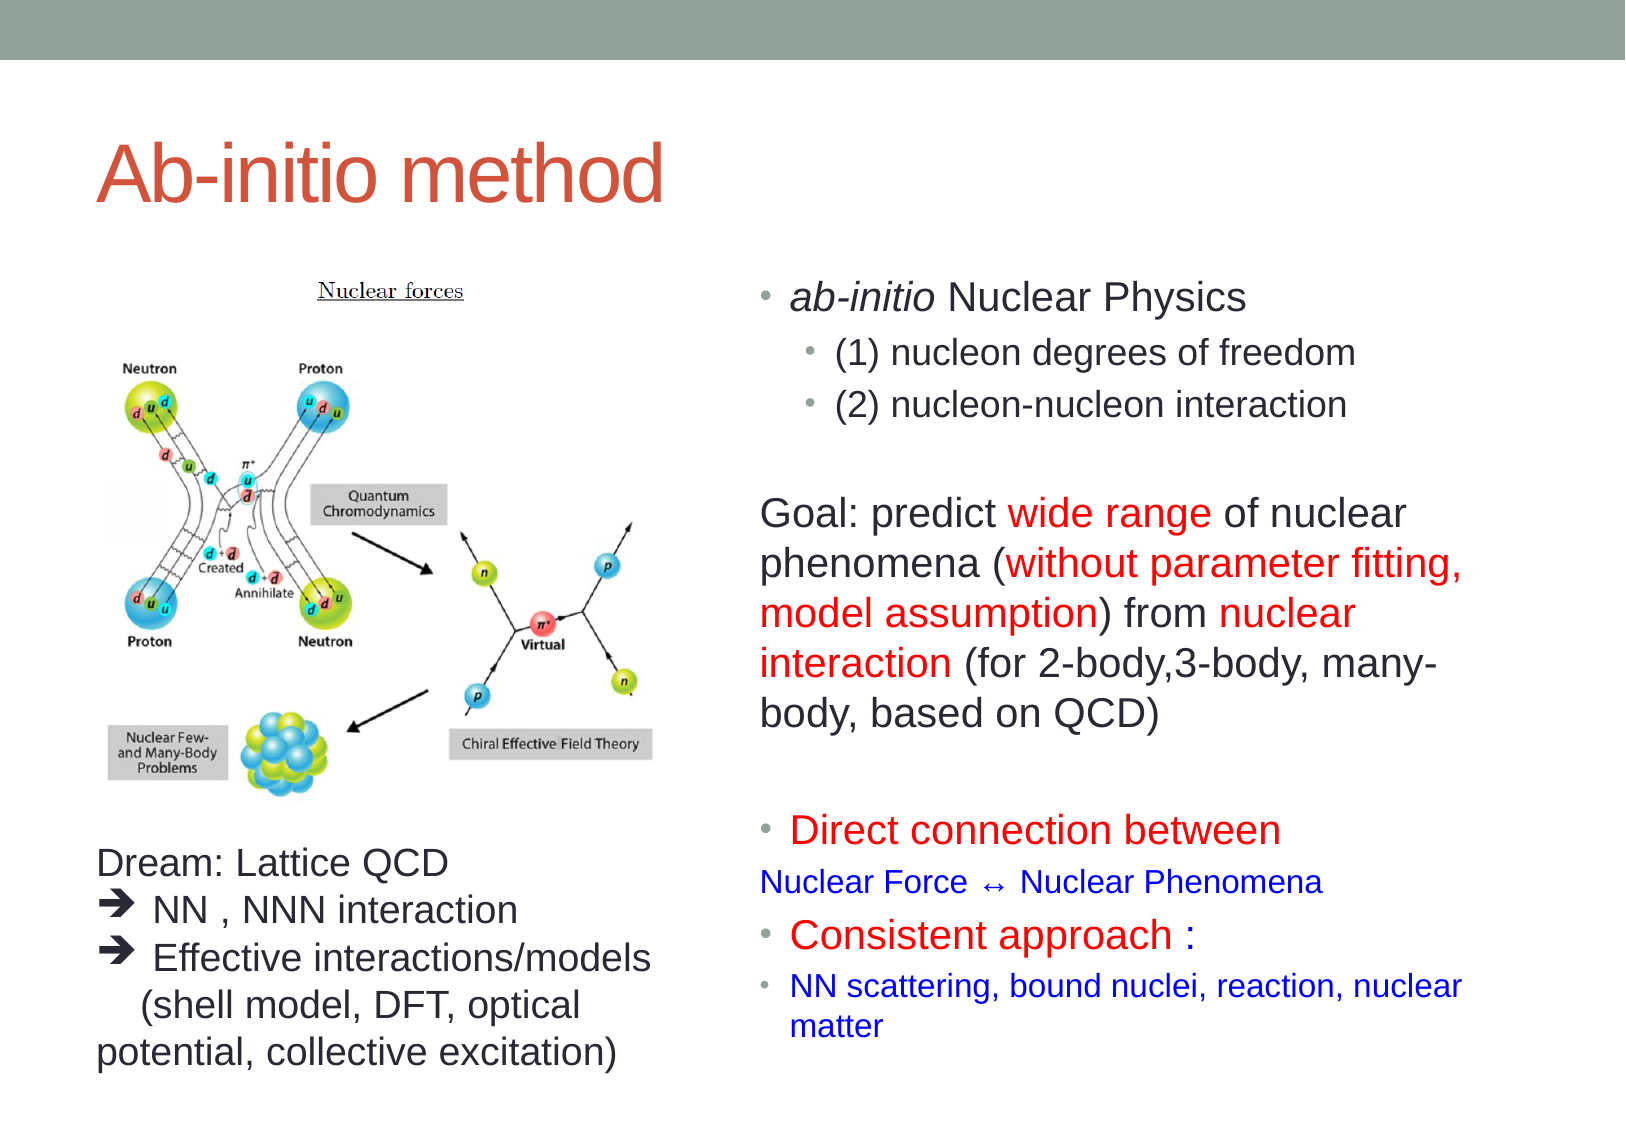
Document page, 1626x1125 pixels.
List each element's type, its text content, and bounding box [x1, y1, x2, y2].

text_box Dream: Lattice QCD NN , NNN interaction Effective interactions/models (shell model, DFT, optical potential, collective excitation) [81, 830, 702, 1081]
title Ab-initio method [81, 87, 1544, 250]
list ab-initio Nuclear Physics (1) nucleon degrees of freedom (2) nucleon-nucleon interaction Goal: predict wide range of nuclear phenomena (without parameter fitting, model assumption) from nuclear interaction (for 2-body,3-body, many-body, based on QCD) Direct connection between Nuclear Force ↔ Nuclear Phenomena Consistent approach : NN scattering, bound nuclei, reaction, nuclear matter [744, 262, 1488, 1061]
picture [87, 264, 674, 814]
